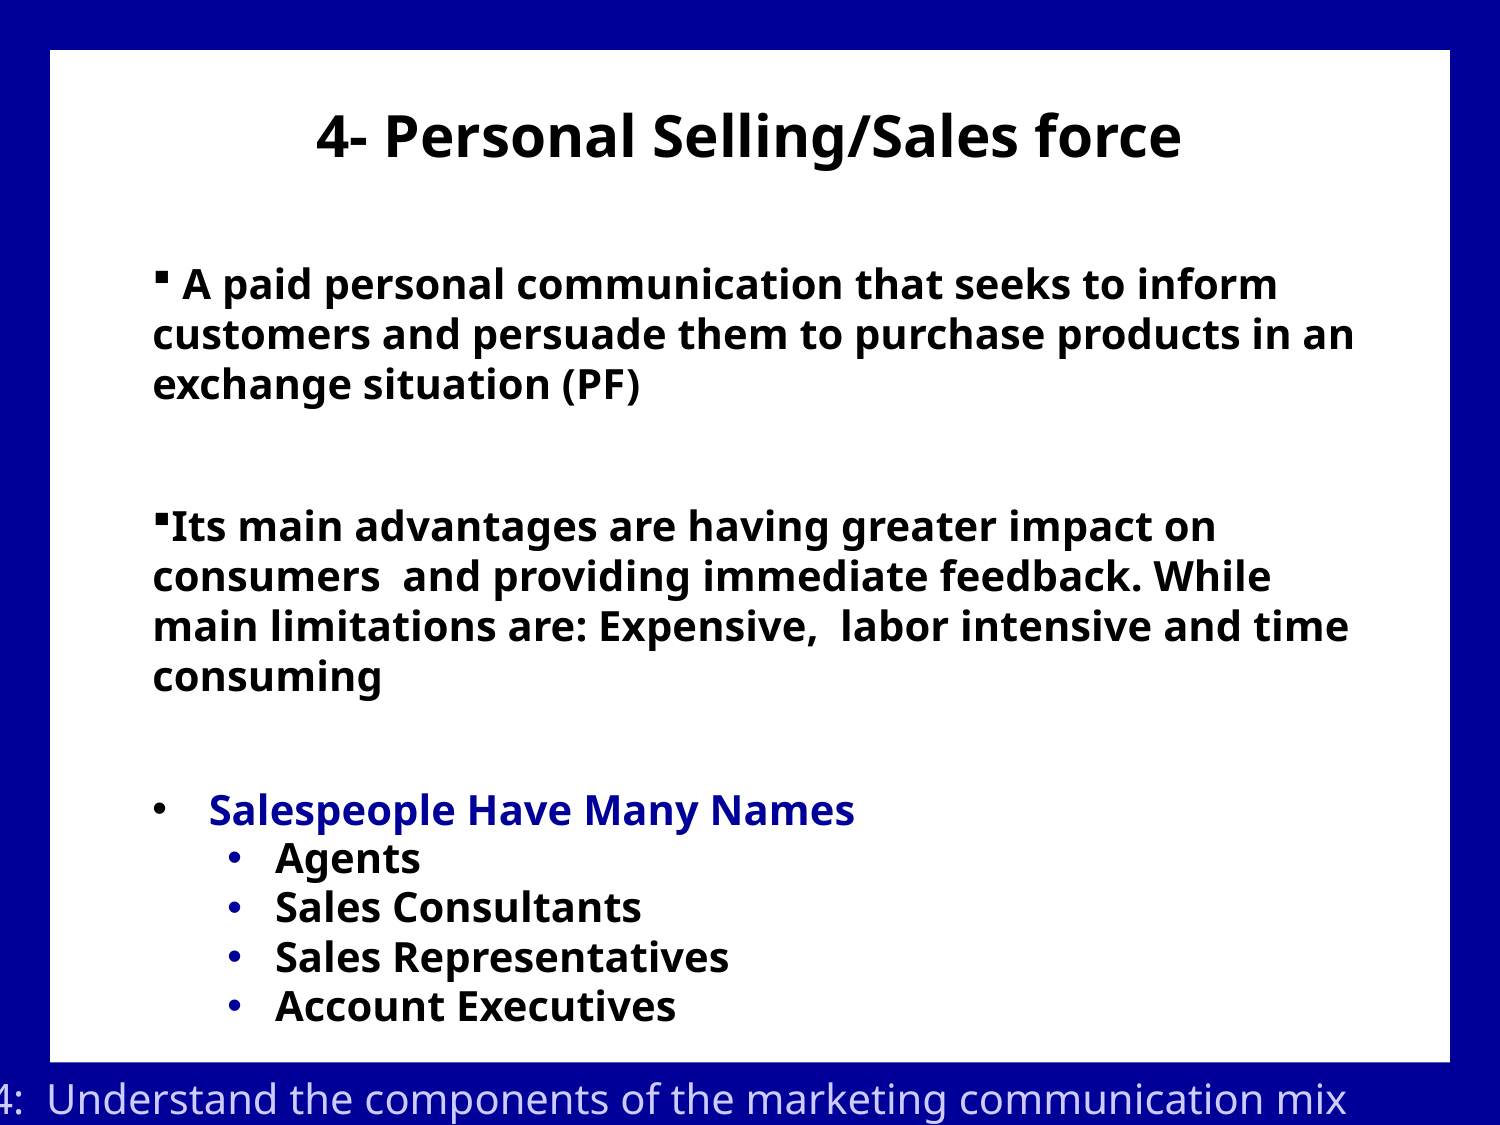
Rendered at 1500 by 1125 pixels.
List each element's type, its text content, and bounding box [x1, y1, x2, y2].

text_box Goal 4: Understand the components of the marketing communication mix [0, 1074, 1500, 1125]
list A paid personal communication that seeks to inform customers and persuade them to purchase products in an exchange situation (PF) Its main advantages are having greater impact on consumers and providing immediate feedback. While main limitations are: Expensive, labor intensive and time consuming Salespeople Have Many Names Agents Sales Consultants Sales Representatives Account Executives [137, 249, 1388, 913]
title 4- Personal Selling/Sales force [112, 74, 1388, 263]
